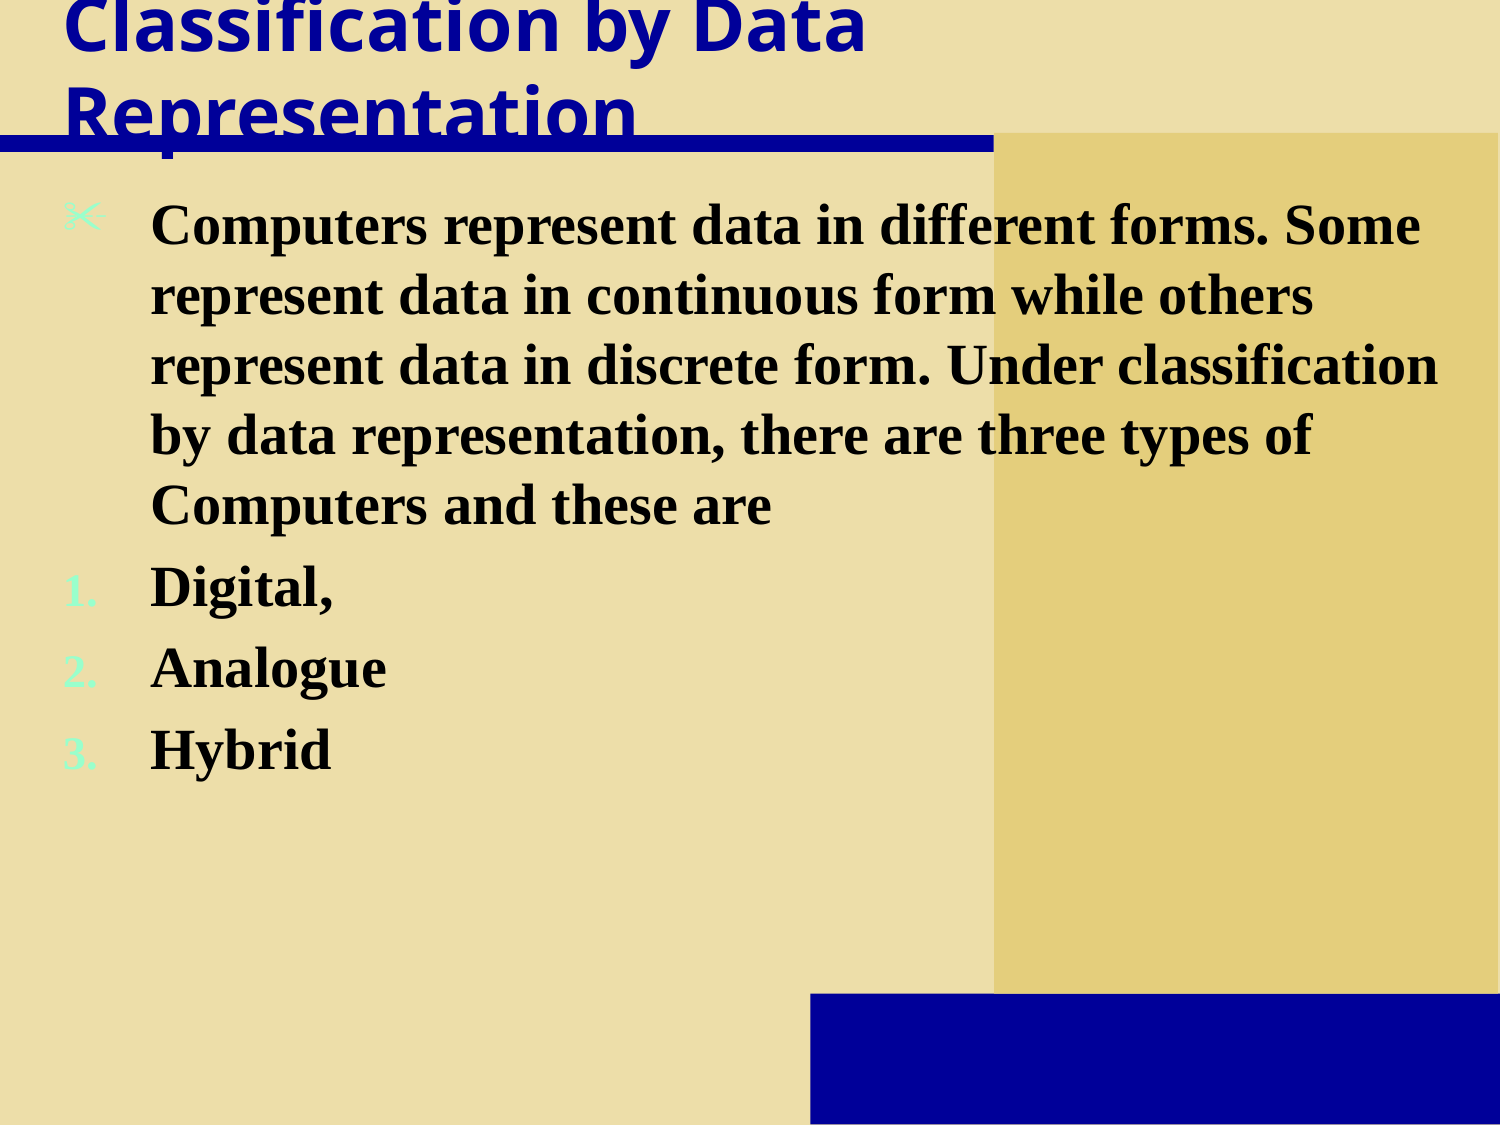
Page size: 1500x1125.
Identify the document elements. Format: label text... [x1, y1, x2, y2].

list Computers represent data in different forms. Some represent data in continuous form while others represent data in discrete form. Under classification by data representation, there are three types of Computers and these are Digital, Analogue Hybrid [47, 178, 1457, 960]
title Classification by Data Representation [47, 0, 1456, 133]
